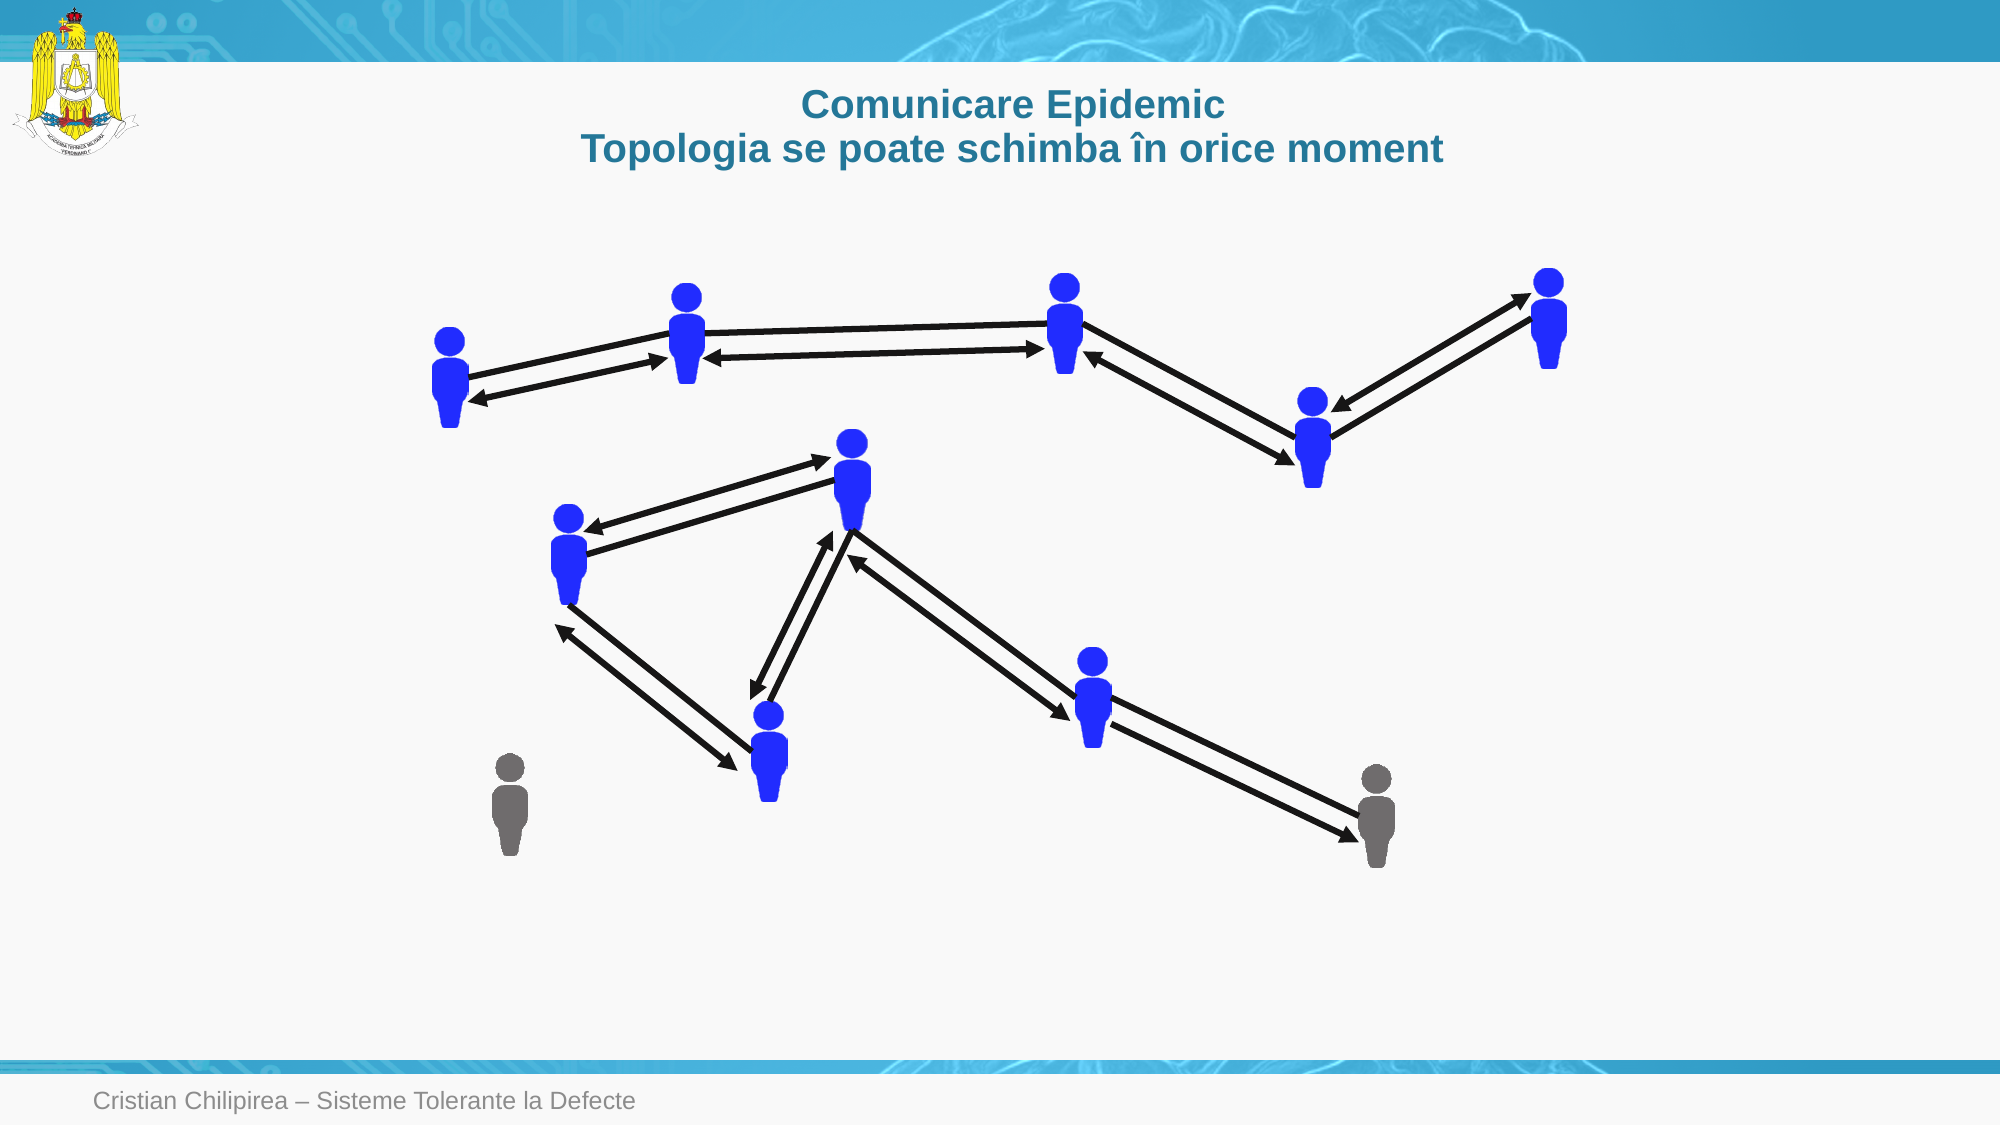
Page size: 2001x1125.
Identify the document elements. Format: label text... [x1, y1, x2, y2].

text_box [467, 357, 669, 402]
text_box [586, 532, 750, 555]
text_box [1111, 723, 1359, 843]
picture [1295, 387, 1331, 488]
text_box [1082, 351, 1296, 466]
title Comunicare Epidemic Topologia se poate schimba în orice moment [150, 76, 1876, 180]
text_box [468, 333, 670, 378]
picture [432, 327, 469, 428]
picture [669, 283, 705, 384]
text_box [750, 530, 833, 700]
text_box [1111, 697, 1359, 723]
picture [834, 429, 871, 531]
footer Cristian Chilipirea – Sisteme Tolerante la Defecte [77, 1073, 1338, 1125]
picture [1358, 764, 1395, 868]
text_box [568, 604, 752, 752]
picture [0, 1060, 2000, 1074]
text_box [1082, 323, 1296, 351]
picture [491, 753, 528, 856]
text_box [702, 348, 1045, 359]
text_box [846, 554, 1071, 721]
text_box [1330, 292, 1532, 413]
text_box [852, 531, 1076, 698]
picture [551, 504, 587, 605]
picture [0, 0, 2000, 156]
picture [1047, 273, 1083, 374]
picture [1075, 647, 1112, 748]
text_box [583, 457, 832, 532]
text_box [1330, 413, 1532, 438]
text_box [554, 624, 738, 771]
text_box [769, 531, 852, 701]
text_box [704, 323, 1048, 334]
picture [1531, 268, 1567, 369]
picture [751, 701, 788, 802]
